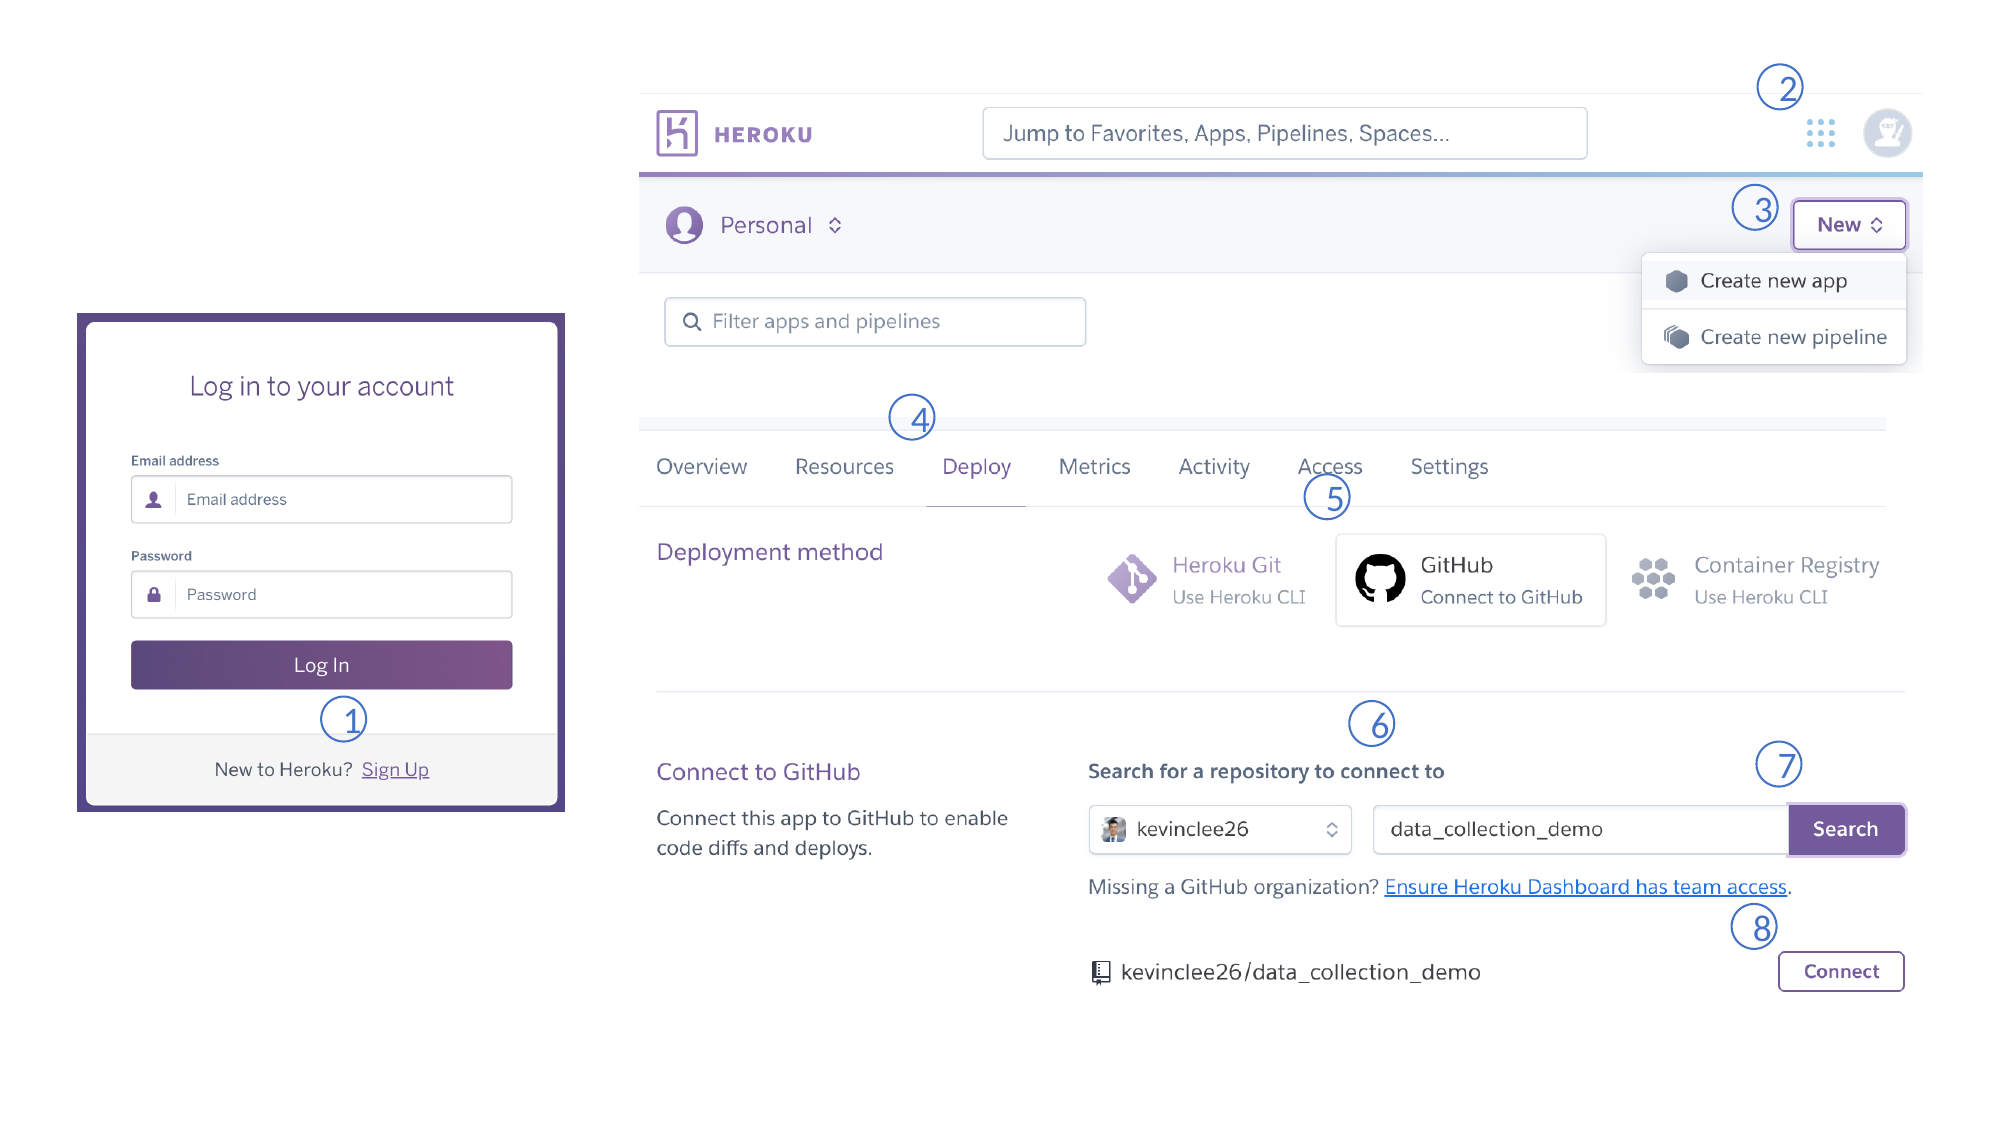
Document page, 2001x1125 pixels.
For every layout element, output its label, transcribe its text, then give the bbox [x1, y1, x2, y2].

text_box 2 [1756, 63, 1804, 86]
picture [639, 417, 1923, 1018]
picture [77, 313, 565, 812]
text_box 4 [888, 393, 936, 417]
picture [639, 86, 1923, 373]
